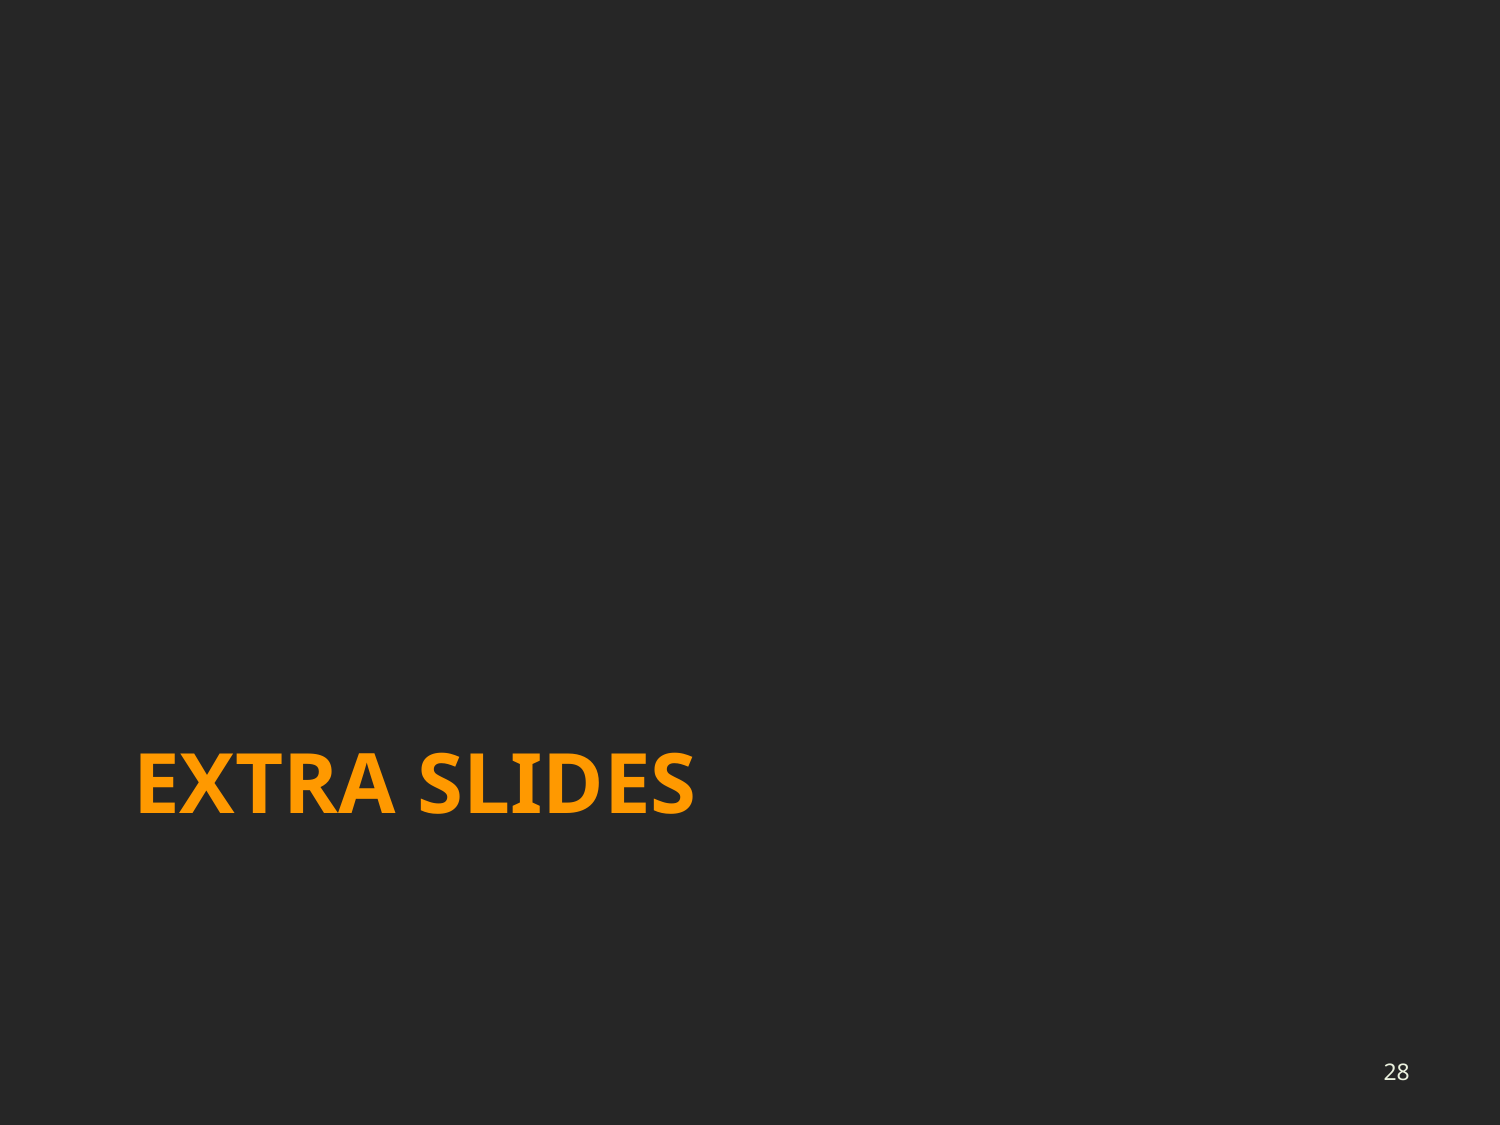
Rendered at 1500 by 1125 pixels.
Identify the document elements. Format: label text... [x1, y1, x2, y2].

slide_number 28 [1074, 1042, 1425, 1103]
title Extra slides [118, 722, 1394, 947]
